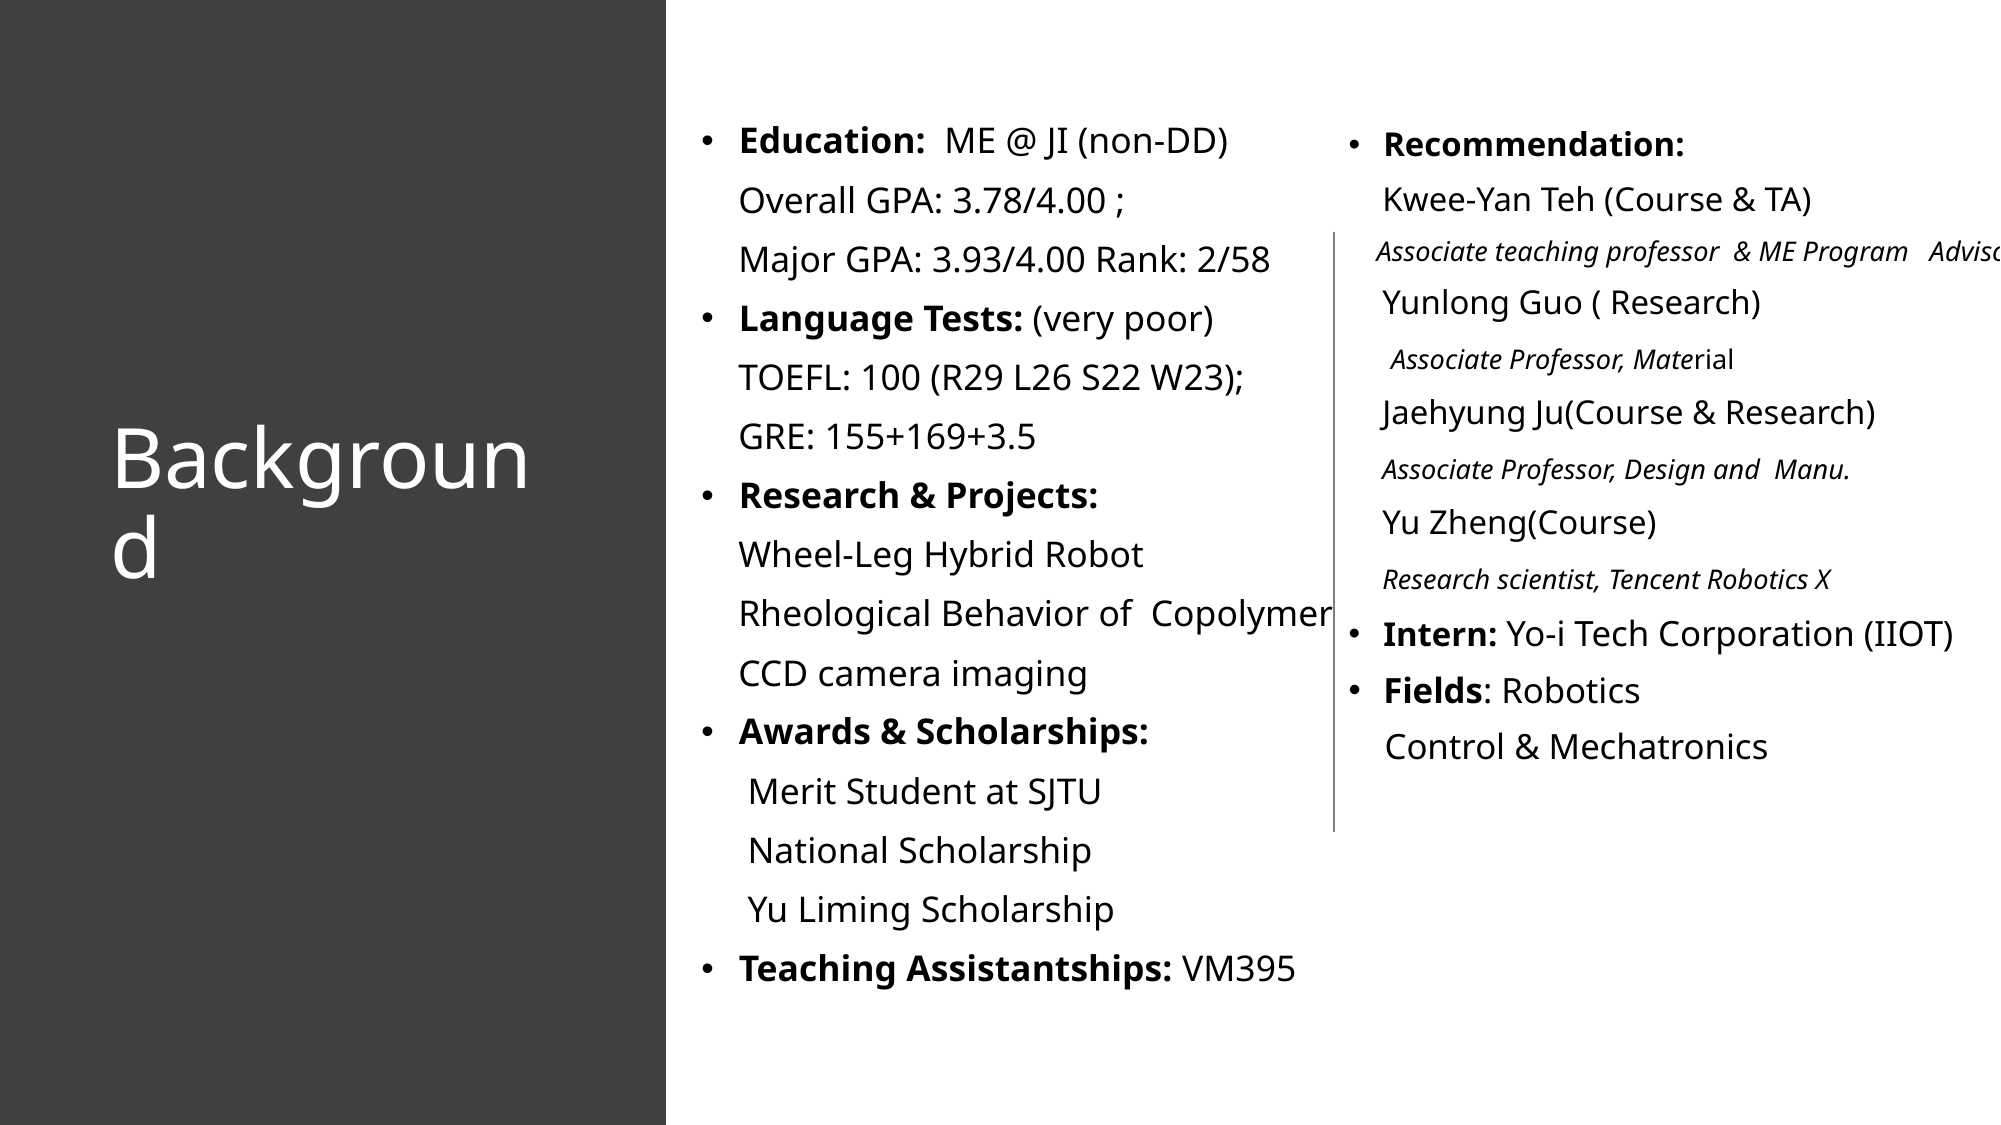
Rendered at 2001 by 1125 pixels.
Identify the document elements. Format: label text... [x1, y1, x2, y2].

text_box [0, 0, 667, 1125]
title Background [95, 409, 571, 1125]
text_box Recommendation: Kwee-Yan Teh (Course & TA) Associate teaching professor & ME Program Advisor Yunlong Guo ( Research) Associate Professor, Material Jaehyung Ju(Course & Research) Associate Professor, Design and Manu. Yu Zheng(Course) Research scientist, Tencent Robotics X Intern: Yo-i Tech Corporation (IIOT) Fields: Robotics Control & Mechatronics [1333, 61, 2000, 936]
list Education: ME @ JI (non-DD) Overall GPA: 3.78/4.00 ; Major GPA: 3.93/4.00 Rank: 2/58 Language Tests: (very poor) TOEFL: 100 (R29 L26 S22 W23); GRE: 155+169+3.5 Research & Projects: Wheel-Leg Hybrid Robot Rheological Behavior of Copolymer CCD camera imaging Awards & Scholarships: Merit Student at SJTU National Scholarship Yu Liming Scholarship Teaching Assistantships: VM395 [686, 115, 1369, 1026]
